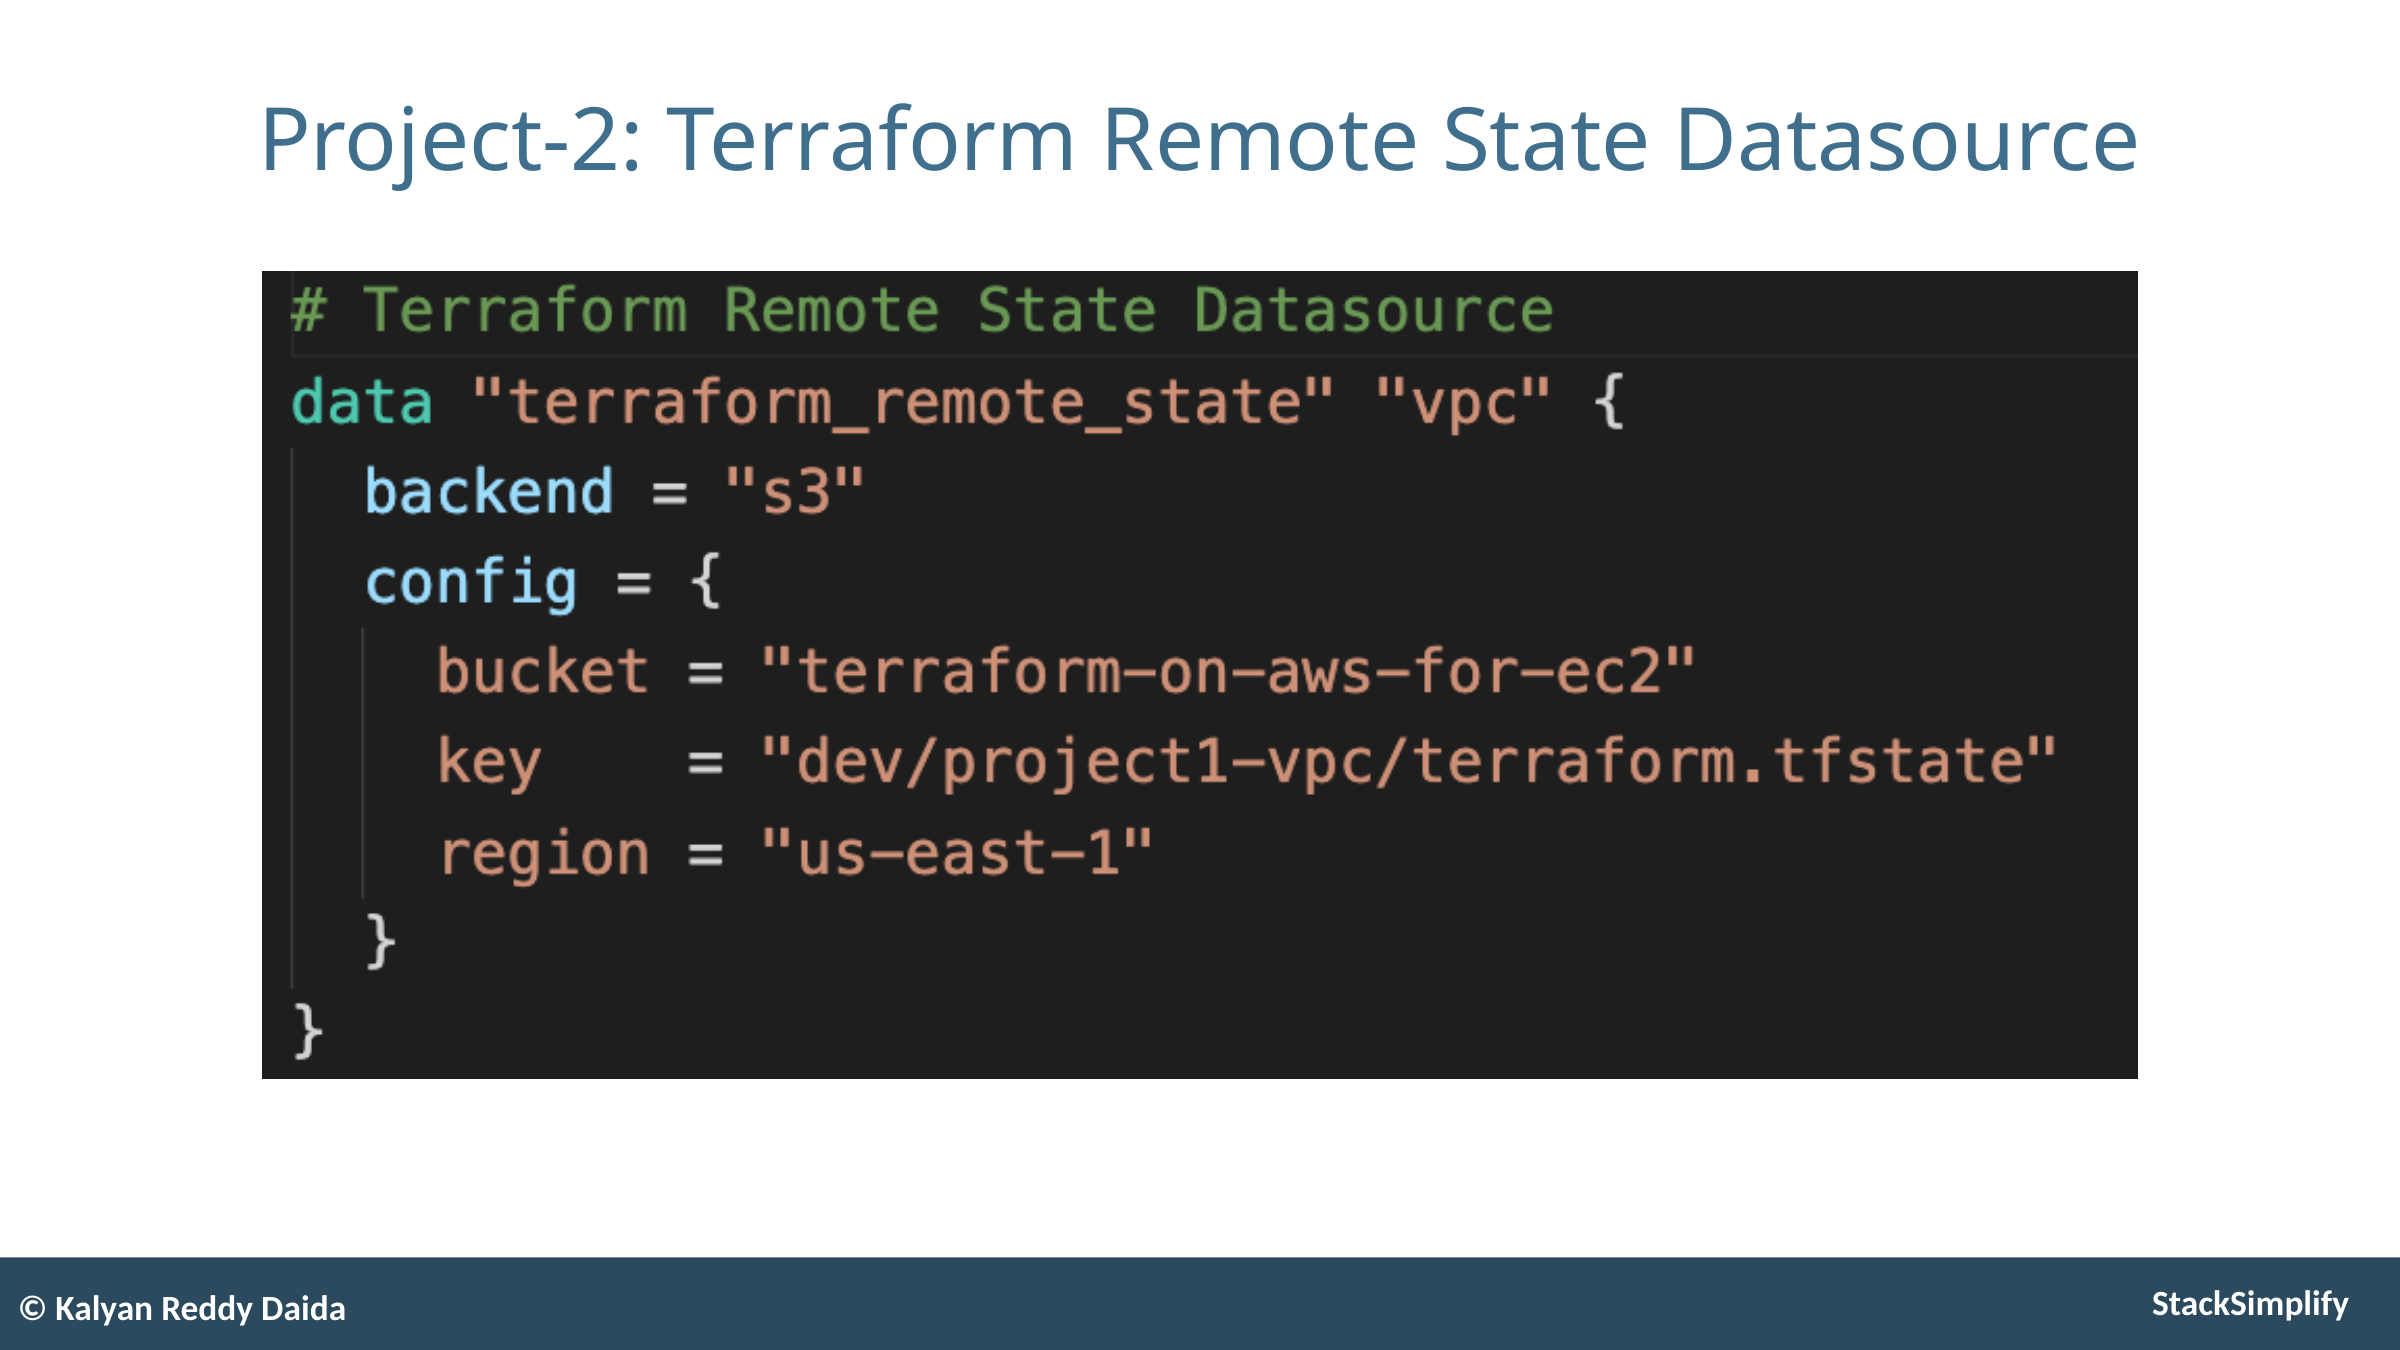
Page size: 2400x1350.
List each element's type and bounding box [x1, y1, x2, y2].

picture [262, 271, 2138, 1079]
title [165, 44, 2235, 240]
footer [0, 1269, 810, 1342]
